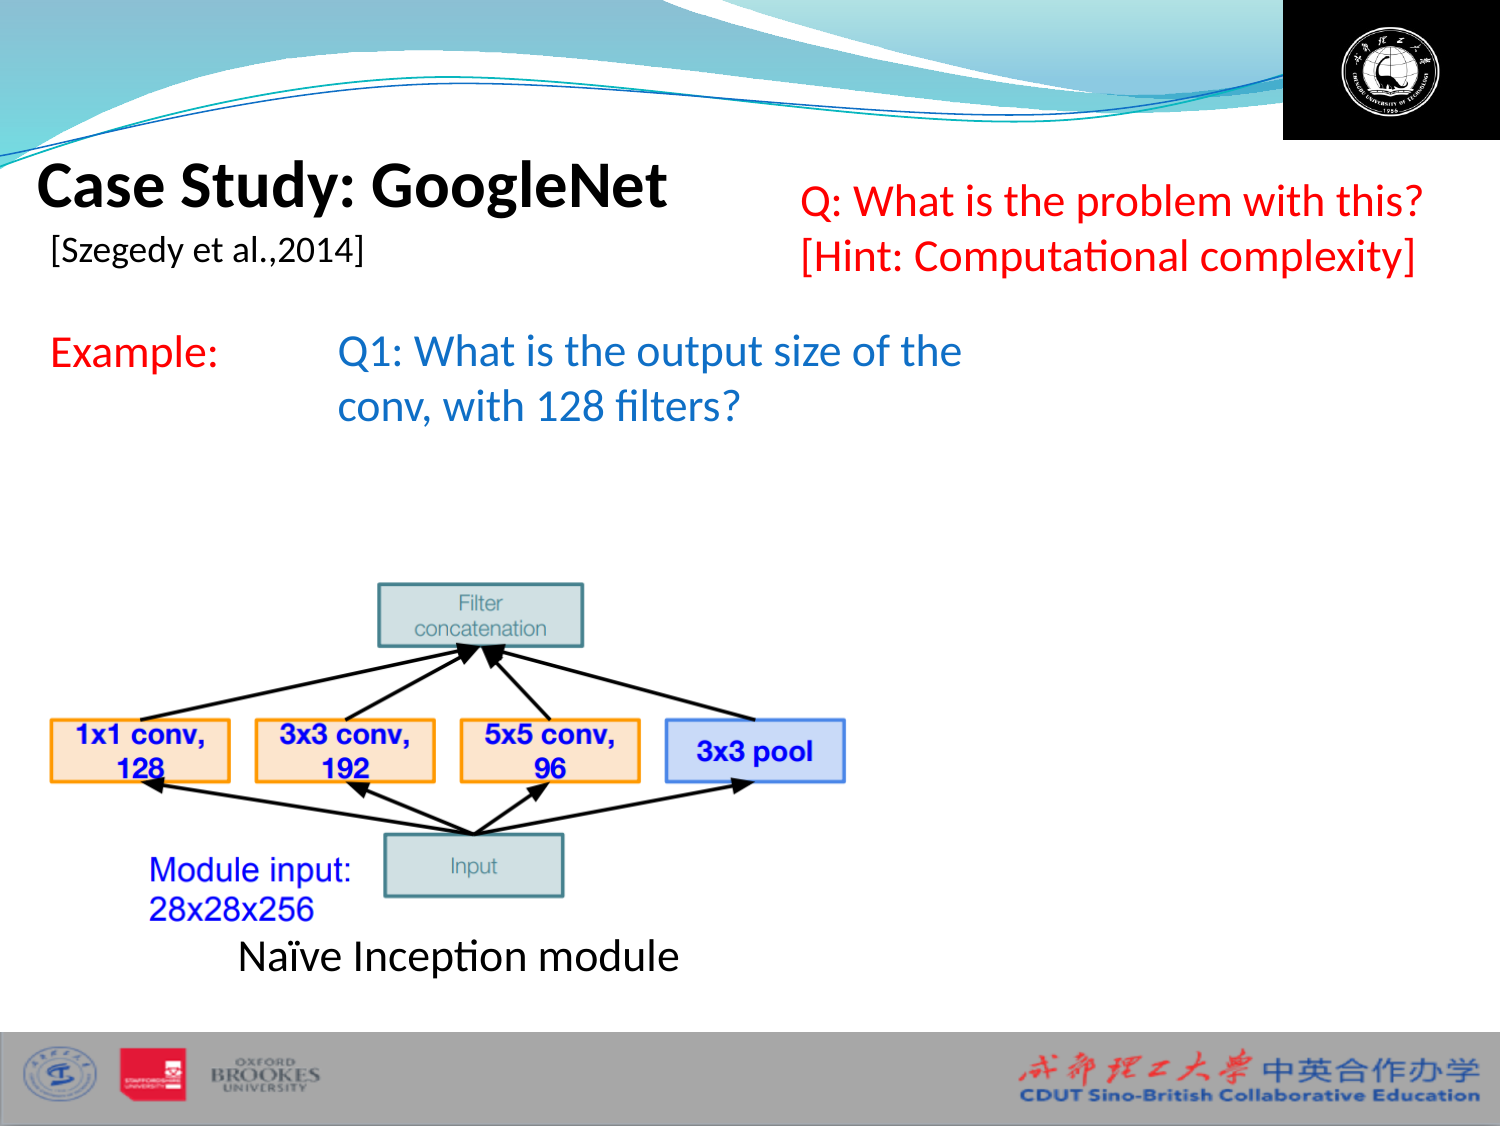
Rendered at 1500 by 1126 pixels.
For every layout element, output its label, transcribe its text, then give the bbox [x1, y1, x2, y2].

text_box Example: [50, 322, 238, 376]
text_box Naïve Inception module [237, 950, 713, 976]
text_box [Szegedy et al.,2014] [50, 225, 388, 279]
picture [0, 1031, 1500, 1126]
text_box Q: What is the problem with this? [Hint: Computational complexity] [799, 170, 1463, 301]
picture [37, 573, 863, 938]
picture [1283, 0, 1500, 140]
text_box Case Study: GoogleNet [37, 140, 763, 226]
